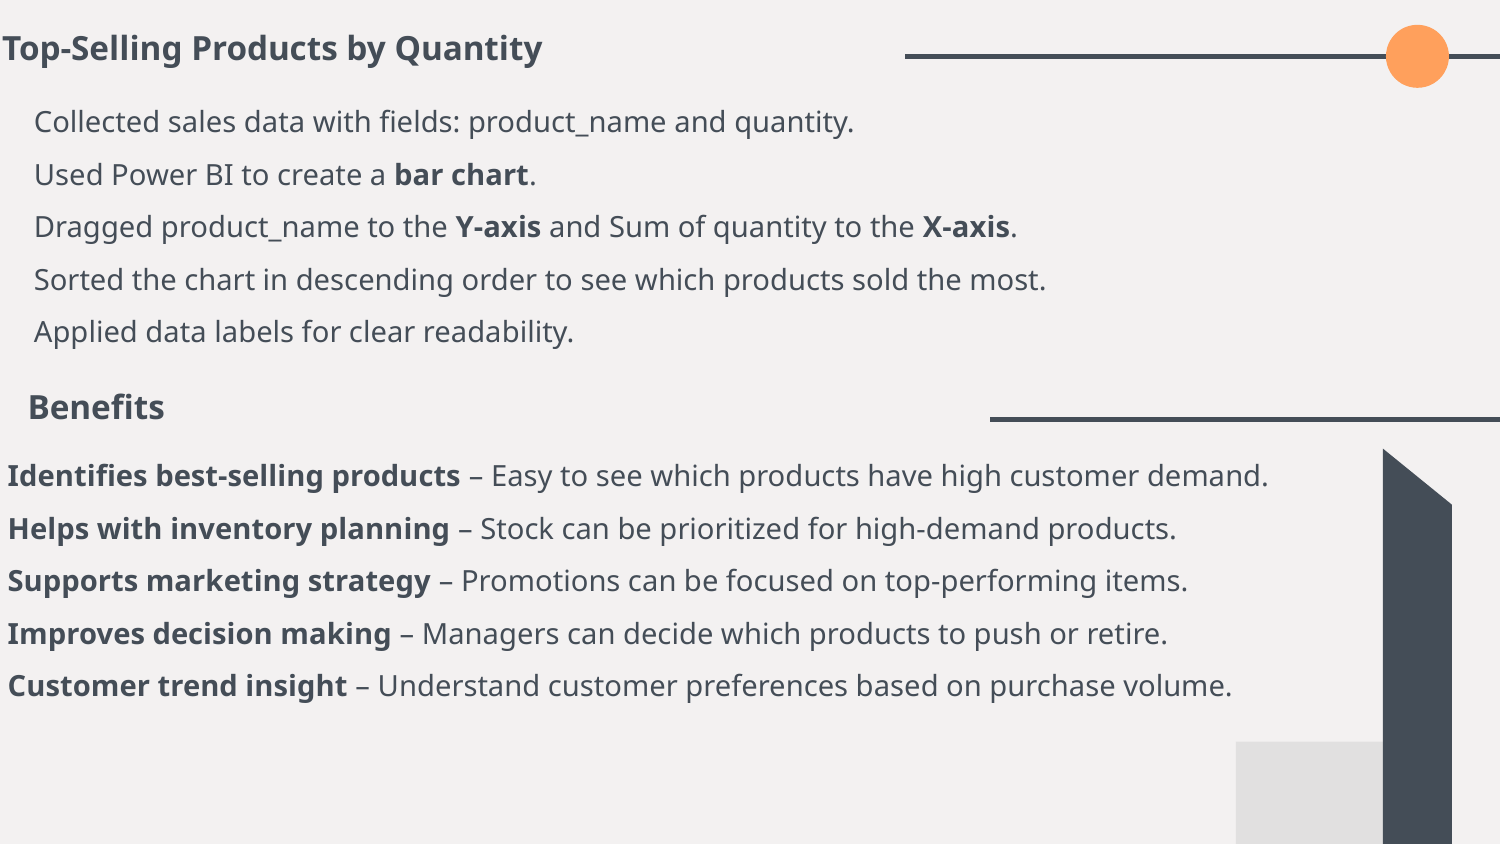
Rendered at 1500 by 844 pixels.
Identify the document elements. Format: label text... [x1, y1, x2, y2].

text_box Benefits [12, 378, 180, 432]
text_box Top-Selling Products by Quantity [0, 19, 559, 75]
text_box Collected sales data with fields: product_name and quantity. Used Power BI to create a bar chart. Dragged product_name to the Y-axis and Sum of quantity to the X-axis. Sorted the chart in descending order to see which products sold the most. Applied data labels for clear readability. [0, 78, 1063, 356]
text_box Identifies best-selling products – Easy to see which products have high customer demand. Helps with inventory planning – Stock can be prioritized for high-demand products. Supports marketing strategy – Promotions can be focused on top-performing items. Improves decision making – Managers can decide which products to push or retire. Customer trend insight – Understand customer preferences based on purchase volume. [0, 432, 1285, 710]
